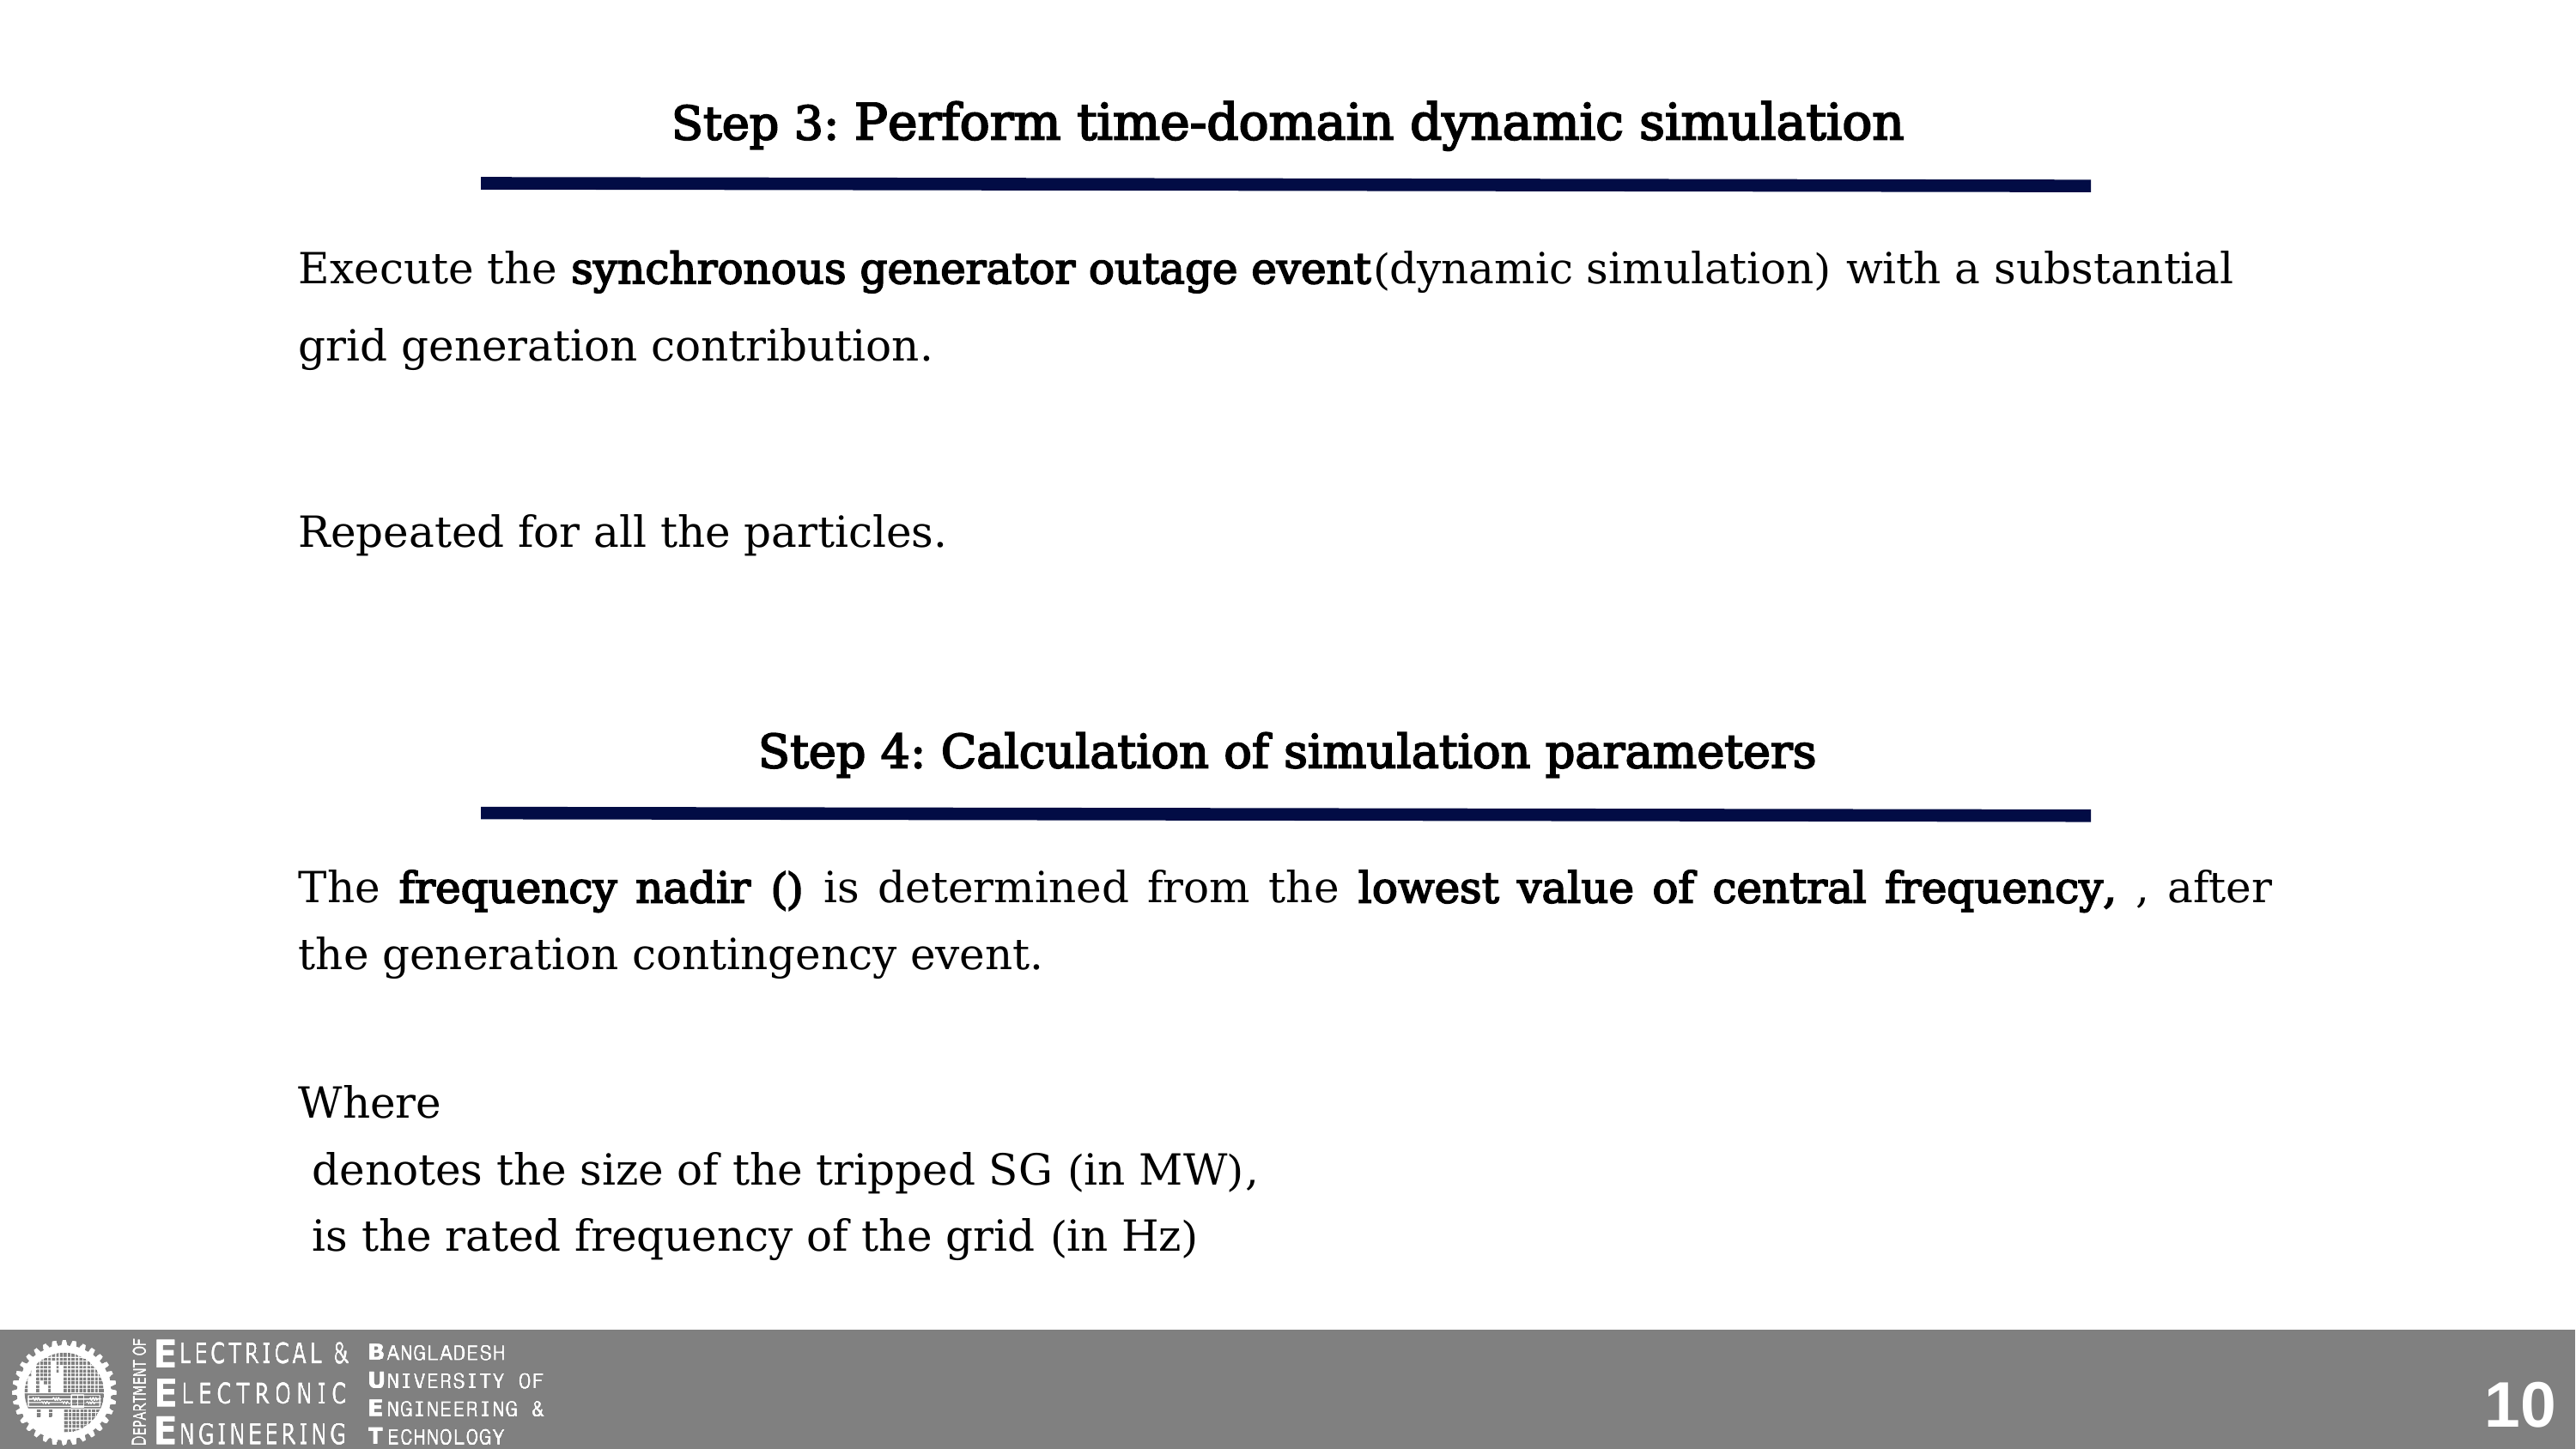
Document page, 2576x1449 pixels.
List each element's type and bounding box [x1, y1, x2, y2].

text_box [480, 43, 2096, 186]
text_box [2414, 1343, 2557, 1440]
text_box [480, 673, 2096, 816]
text_box [0, 1330, 2576, 1449]
text_box [10, 1338, 562, 1446]
